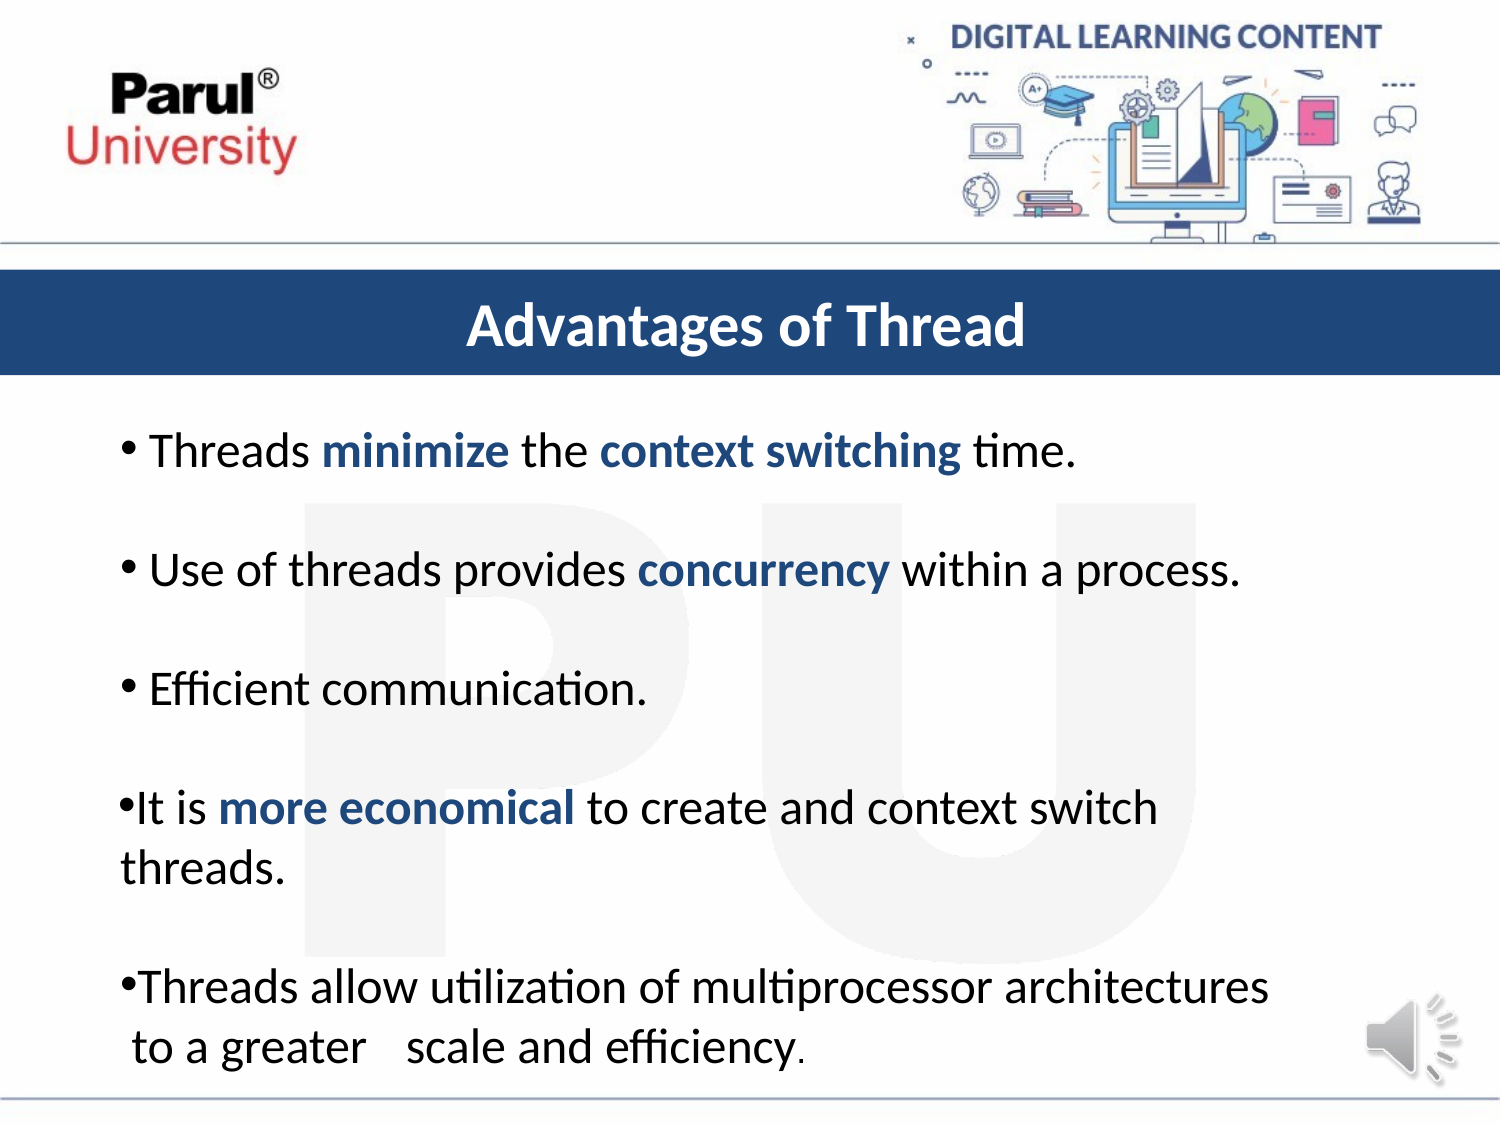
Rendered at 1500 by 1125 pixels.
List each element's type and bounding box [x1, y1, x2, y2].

text_box [0, 0, 1500, 1125]
picture [1364, 989, 1465, 1090]
